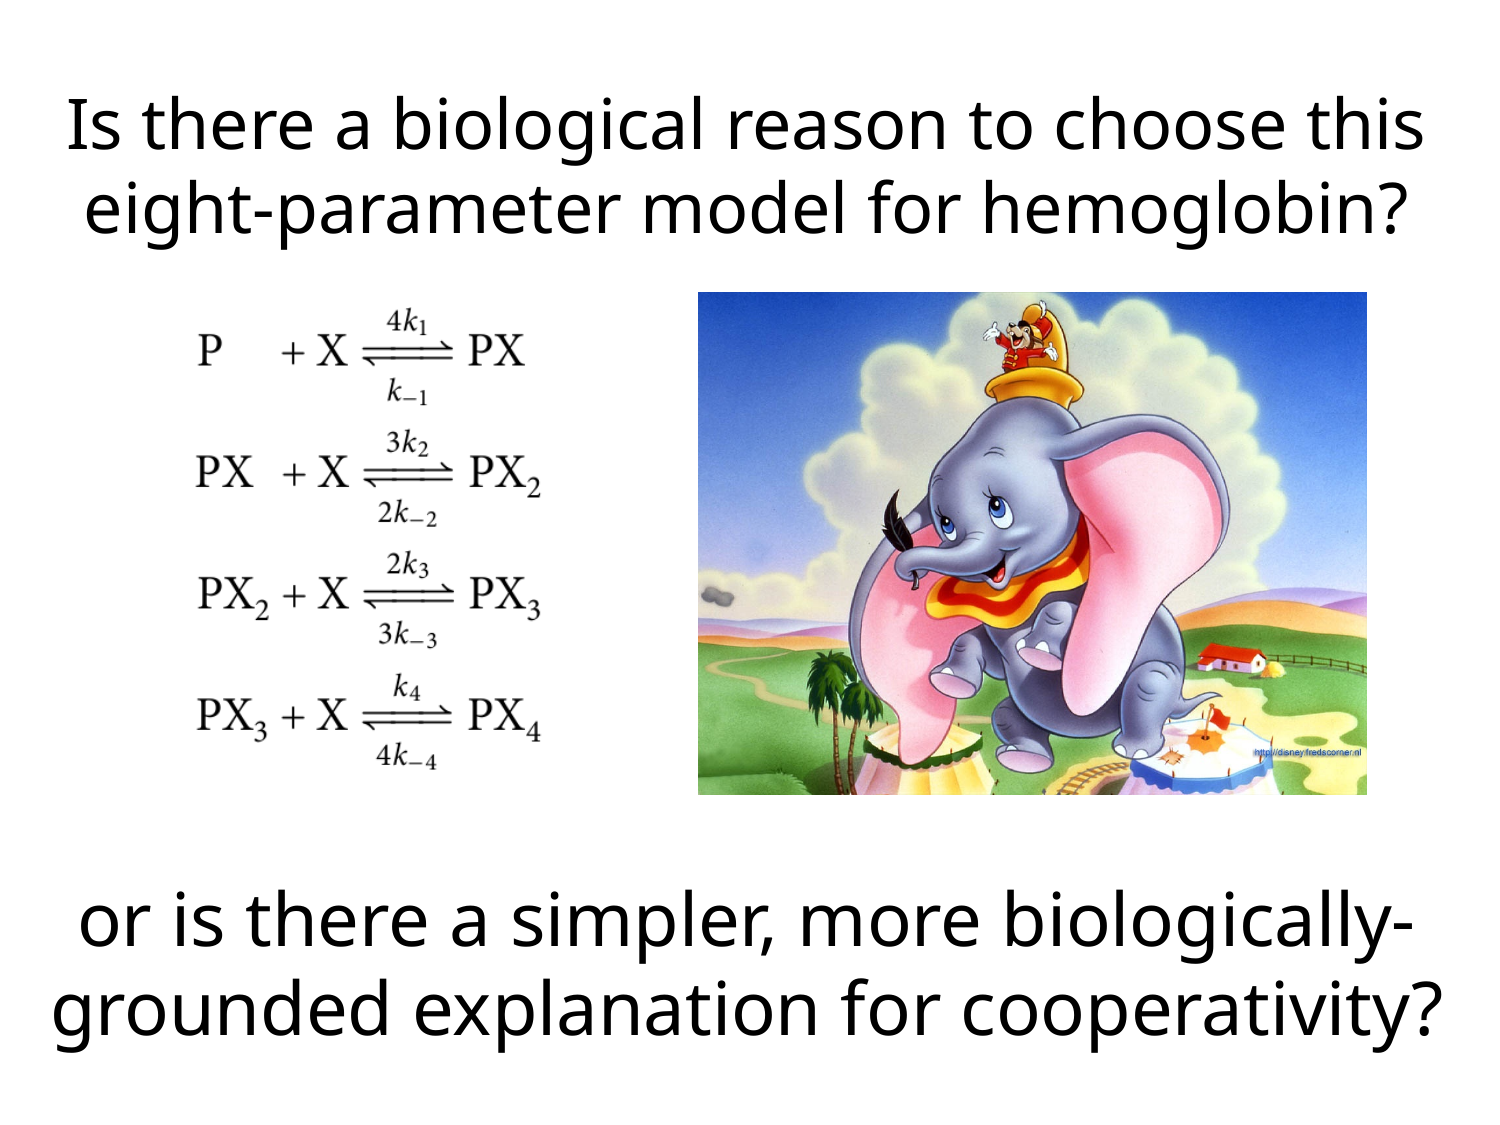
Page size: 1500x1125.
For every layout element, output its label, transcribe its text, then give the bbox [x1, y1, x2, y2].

text_box or is there a simpler, more biologically-grounded explanation for cooperativity? [24, 833, 1470, 1090]
text_box Is there a biological reason to choose this eight-parameter model for hemoglobin? [24, 35, 1470, 291]
picture [186, 292, 554, 779]
picture [698, 292, 1367, 795]
